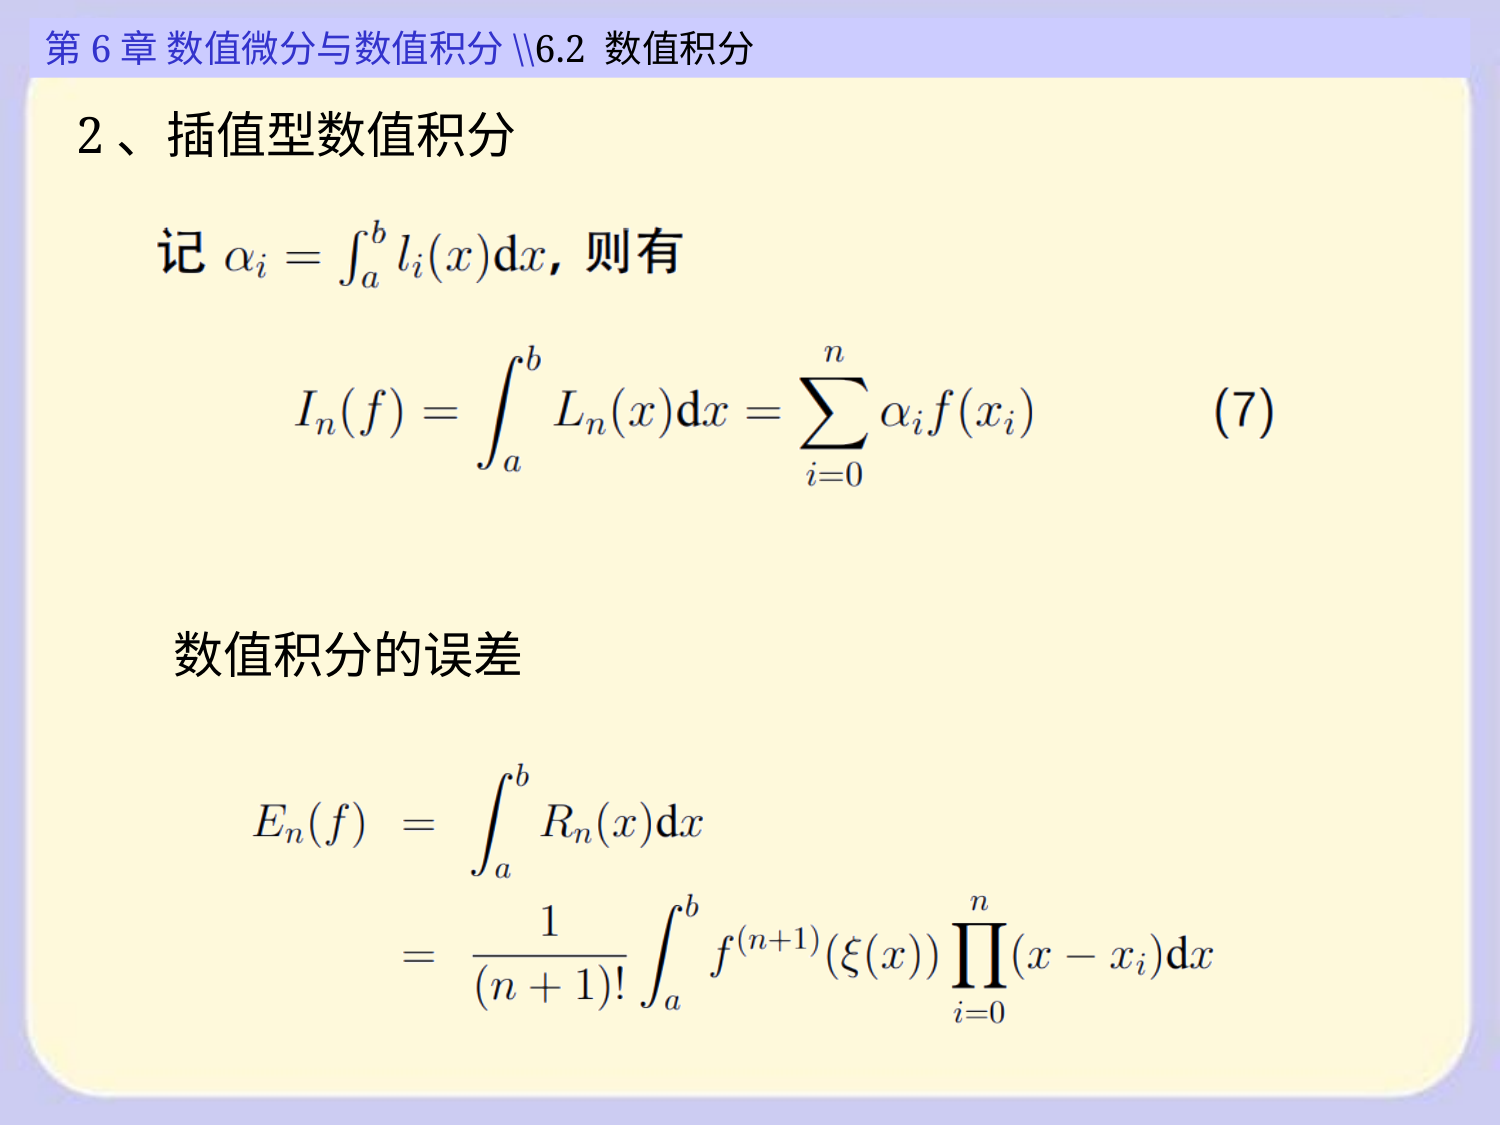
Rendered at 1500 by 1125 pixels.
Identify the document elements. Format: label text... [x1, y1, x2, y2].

picture [0, 1, 1500, 1125]
text_box 第6章 数值微分与数值积分\\6.2 数值积分 [29, 17, 1471, 78]
text_box 数值积分的误差 [158, 616, 538, 692]
text_box 2、插值型数值积分 [61, 96, 531, 171]
